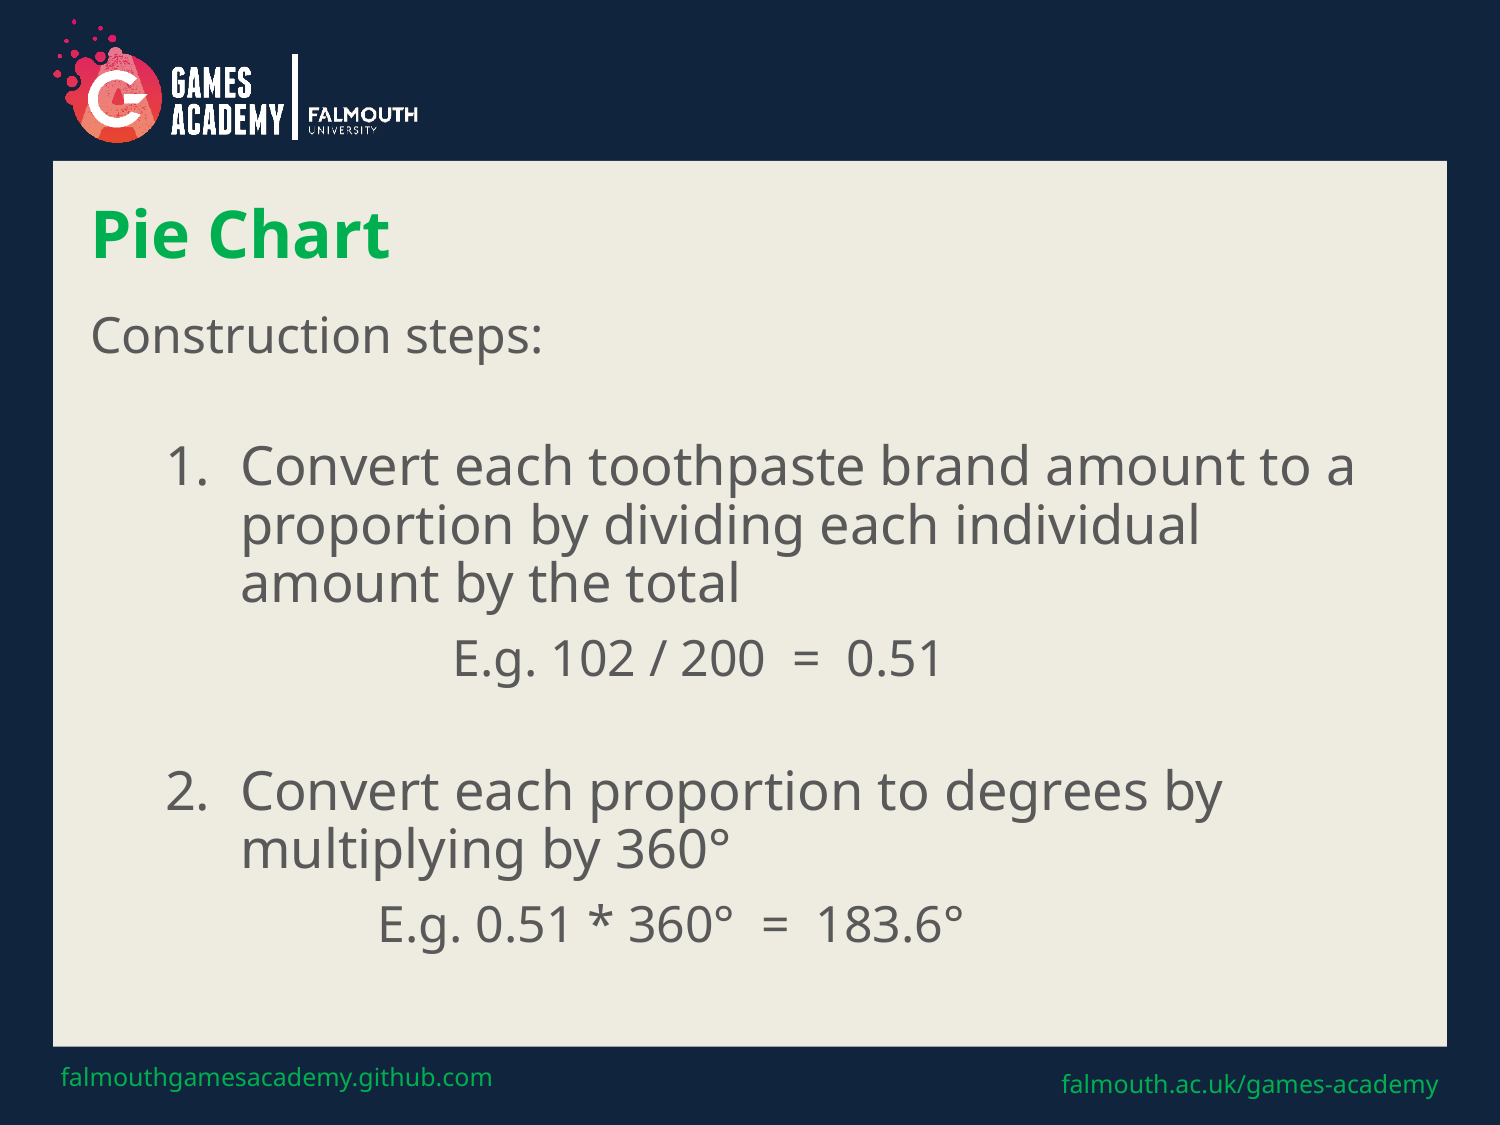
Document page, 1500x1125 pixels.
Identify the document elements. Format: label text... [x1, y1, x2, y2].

title Pie Chart [75, 184, 1425, 279]
picture [304, 104, 420, 138]
list Construction steps: Convert each toothpaste brand amount to a proportion by dividing each individual amount by the total E.g. 102 / 200 = 0.51 Convert each proportion to degrees by multiplying by 360° E.g. 0.51 * 360° = 183.6° [75, 302, 1425, 1024]
picture [53, 19, 284, 143]
